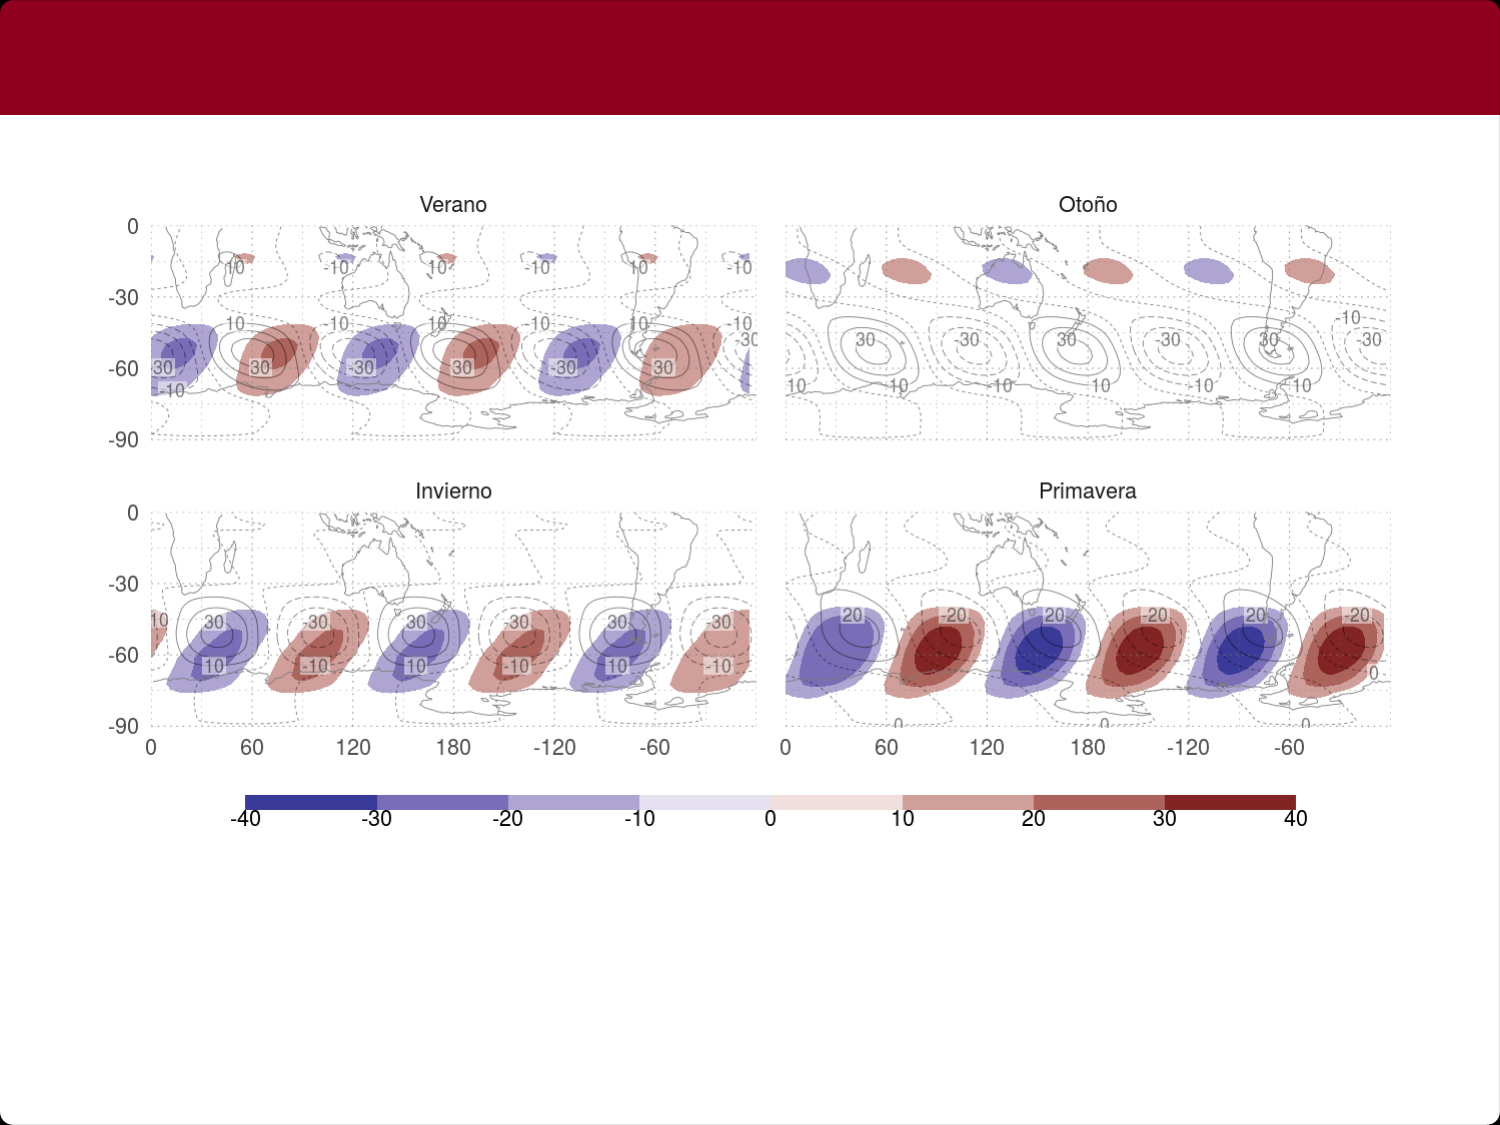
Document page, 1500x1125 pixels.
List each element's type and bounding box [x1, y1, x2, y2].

picture [17, 148, 1483, 858]
